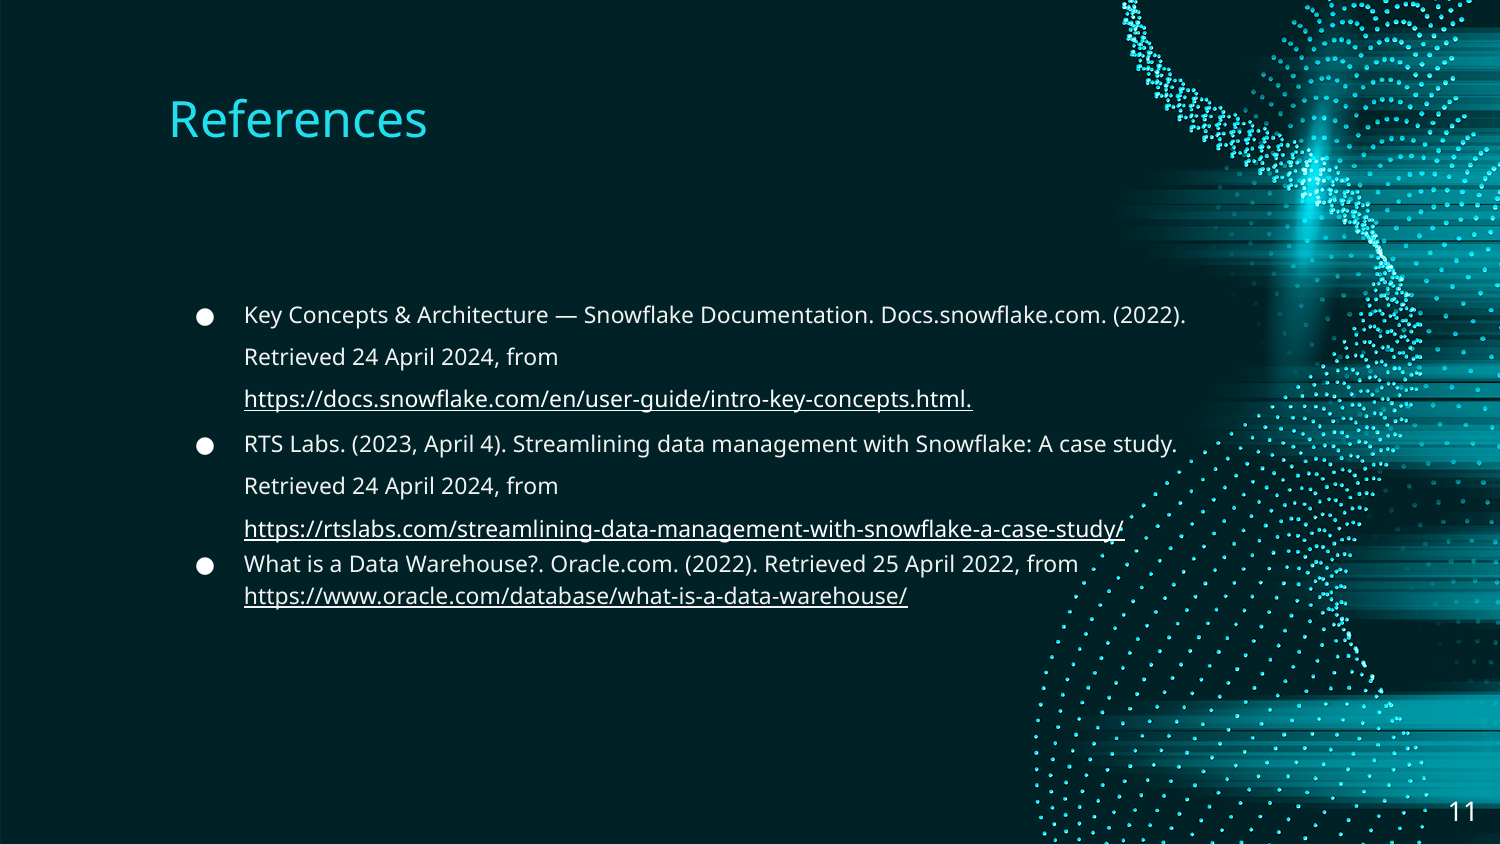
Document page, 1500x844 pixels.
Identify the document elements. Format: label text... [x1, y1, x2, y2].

title References [153, 72, 914, 228]
slide_number ‹#› [1403, 779, 1494, 844]
picture [0, 0, 1500, 844]
list Key Concepts & Architecture — Snowflake Documentation. Docs.snowflake.com. (2022). Retrieved 24 April 2024, from https://docs.snowflake.com/en/user-guide/intro-key-concepts.html. RTS Labs. (2023, April 4). Streamlining data management with Snowflake: A case study. Retrieved 24 April 2024, from https://rtslabs.com/streamlining-data-management-with-snowflake-a-case-study/ What is a Data Warehouse?. Oracle.com. (2022). Retrieved 25 April 2022, from https://www.oracle.com/database/what-is-a-data-warehouse/ [153, 272, 1204, 726]
